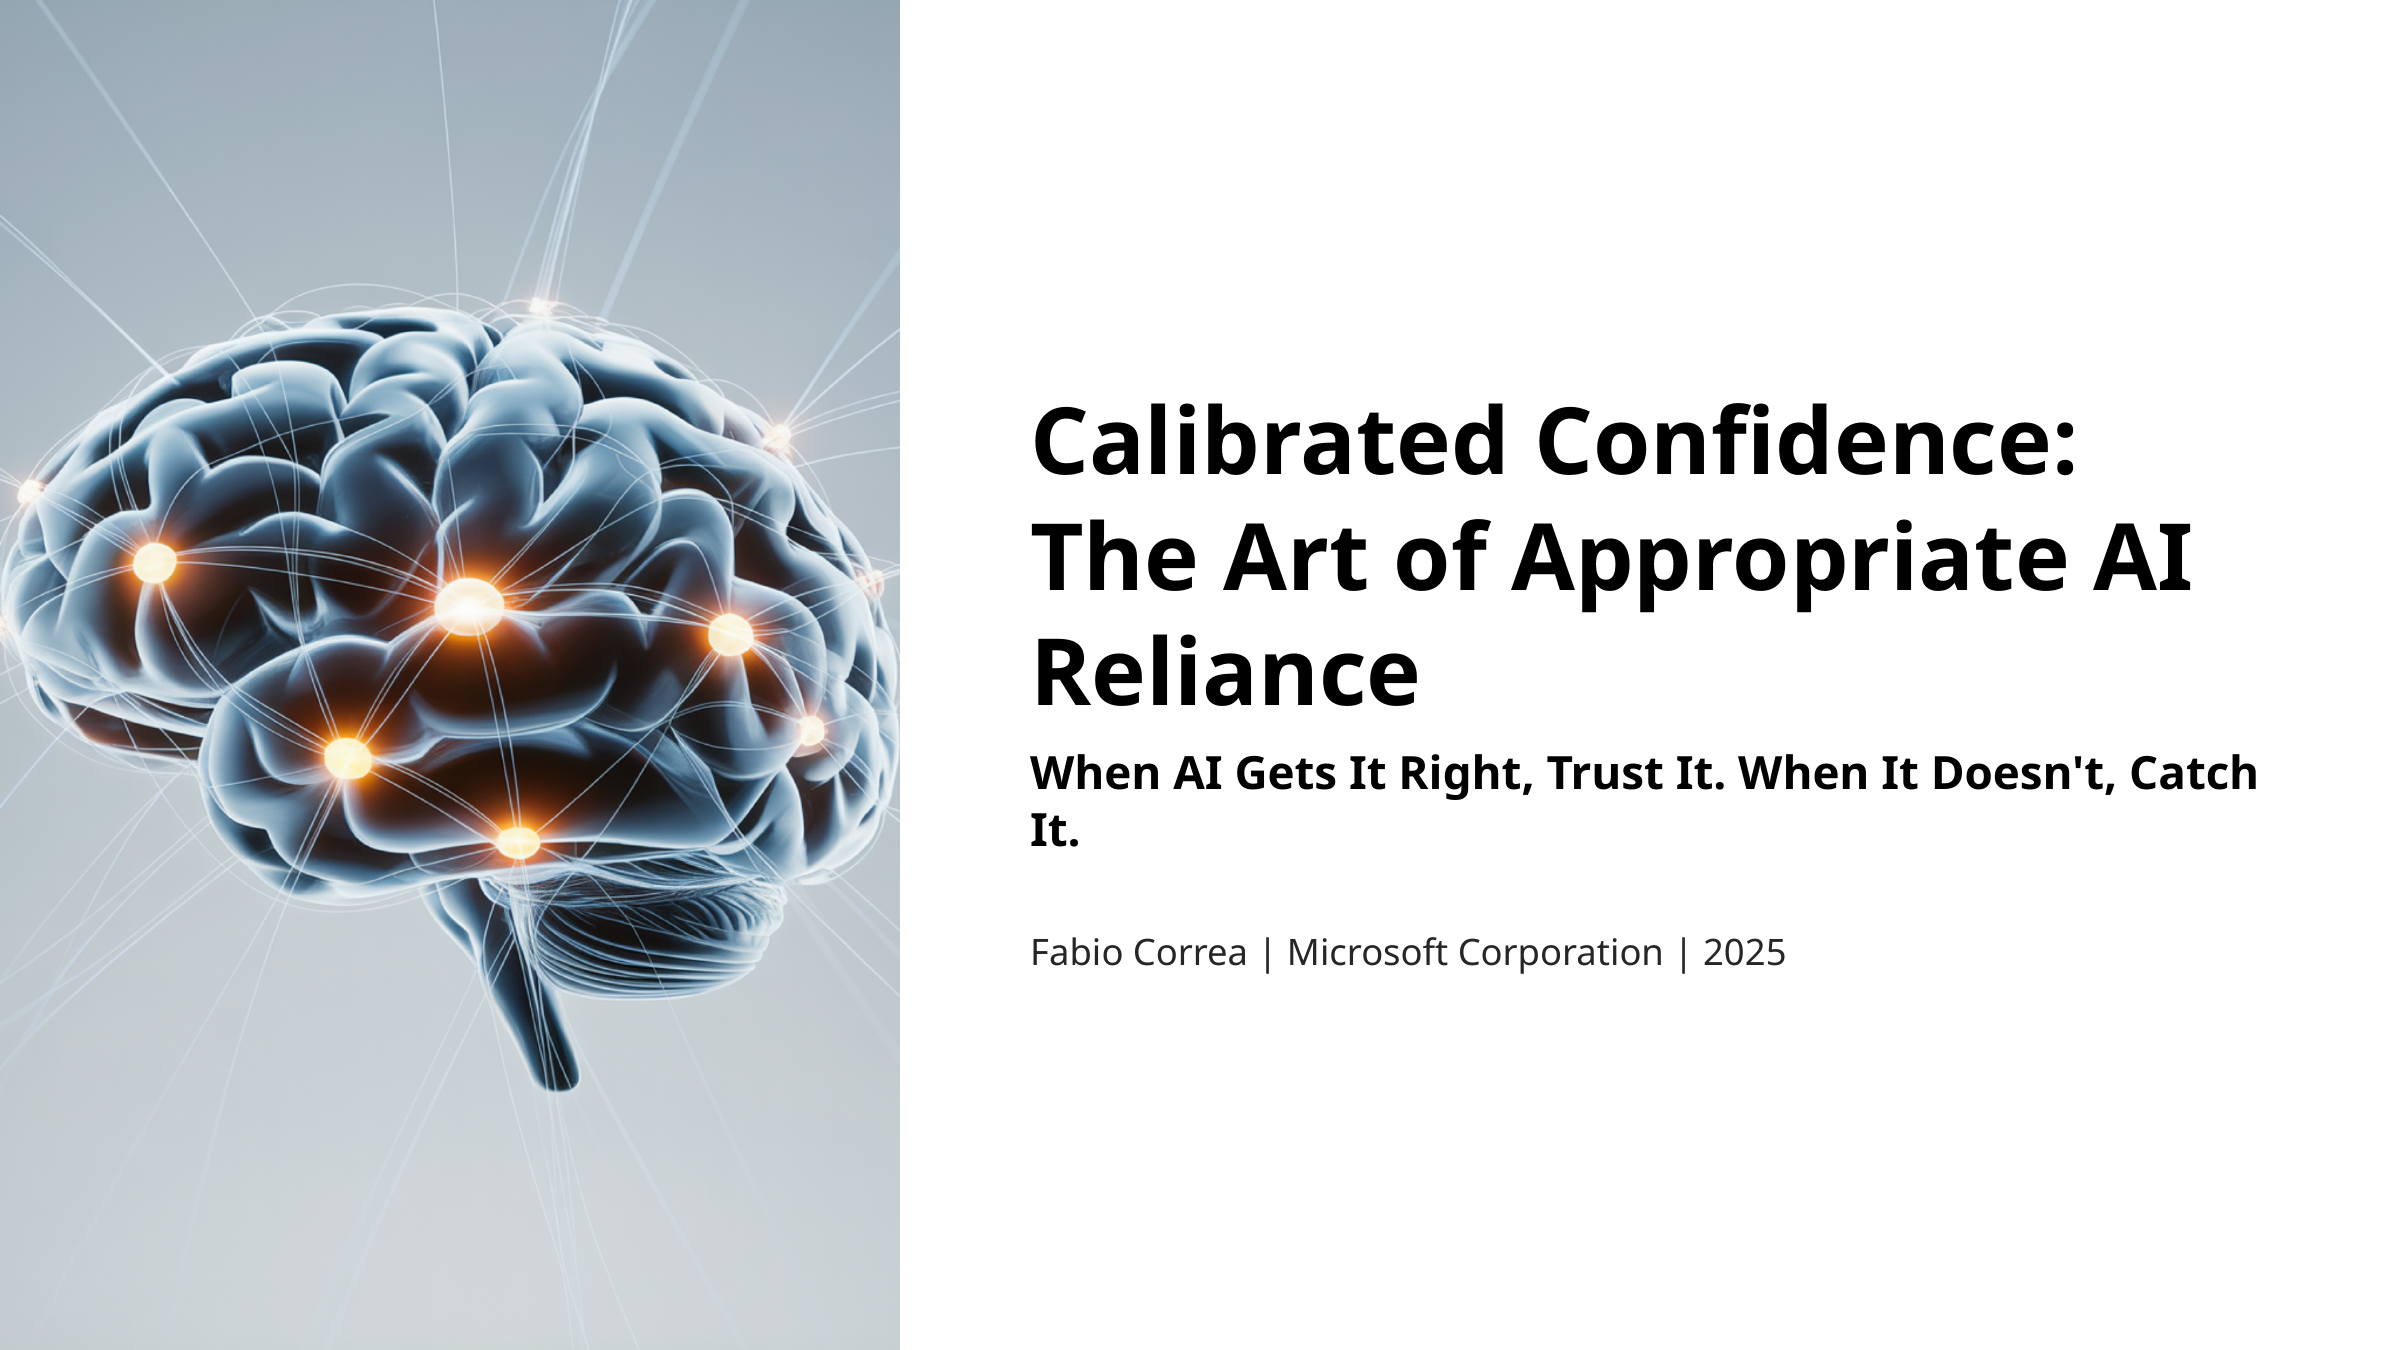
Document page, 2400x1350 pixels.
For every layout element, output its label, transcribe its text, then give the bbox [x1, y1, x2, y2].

picture [0, 0, 900, 1350]
text_box Calibrated Confidence: The Art of Appropriate AI Reliance [1030, 377, 2270, 727]
text_box Fabio Correa | Microsoft Corporation | 2025 [1030, 913, 2270, 973]
text_box When AI Gets It Right, Trust It. When It Doesn't, Catch It. [1030, 741, 2270, 858]
